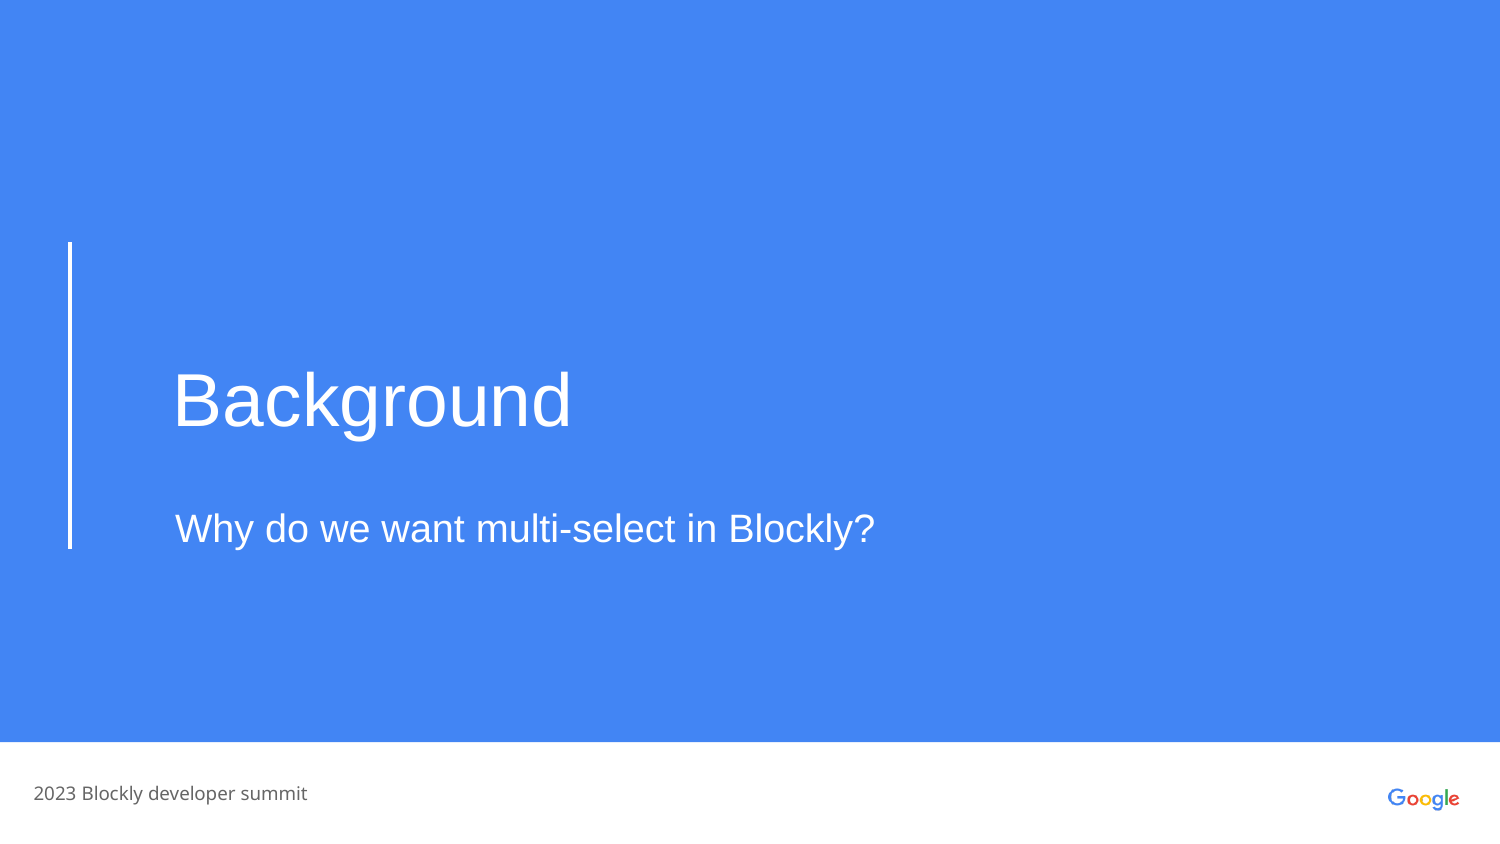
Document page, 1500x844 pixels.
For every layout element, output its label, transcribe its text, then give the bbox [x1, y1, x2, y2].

text_box Why do we want multi-select in Blockly? [142, 488, 921, 549]
picture [1388, 787, 1461, 811]
title Background [157, 336, 1450, 477]
